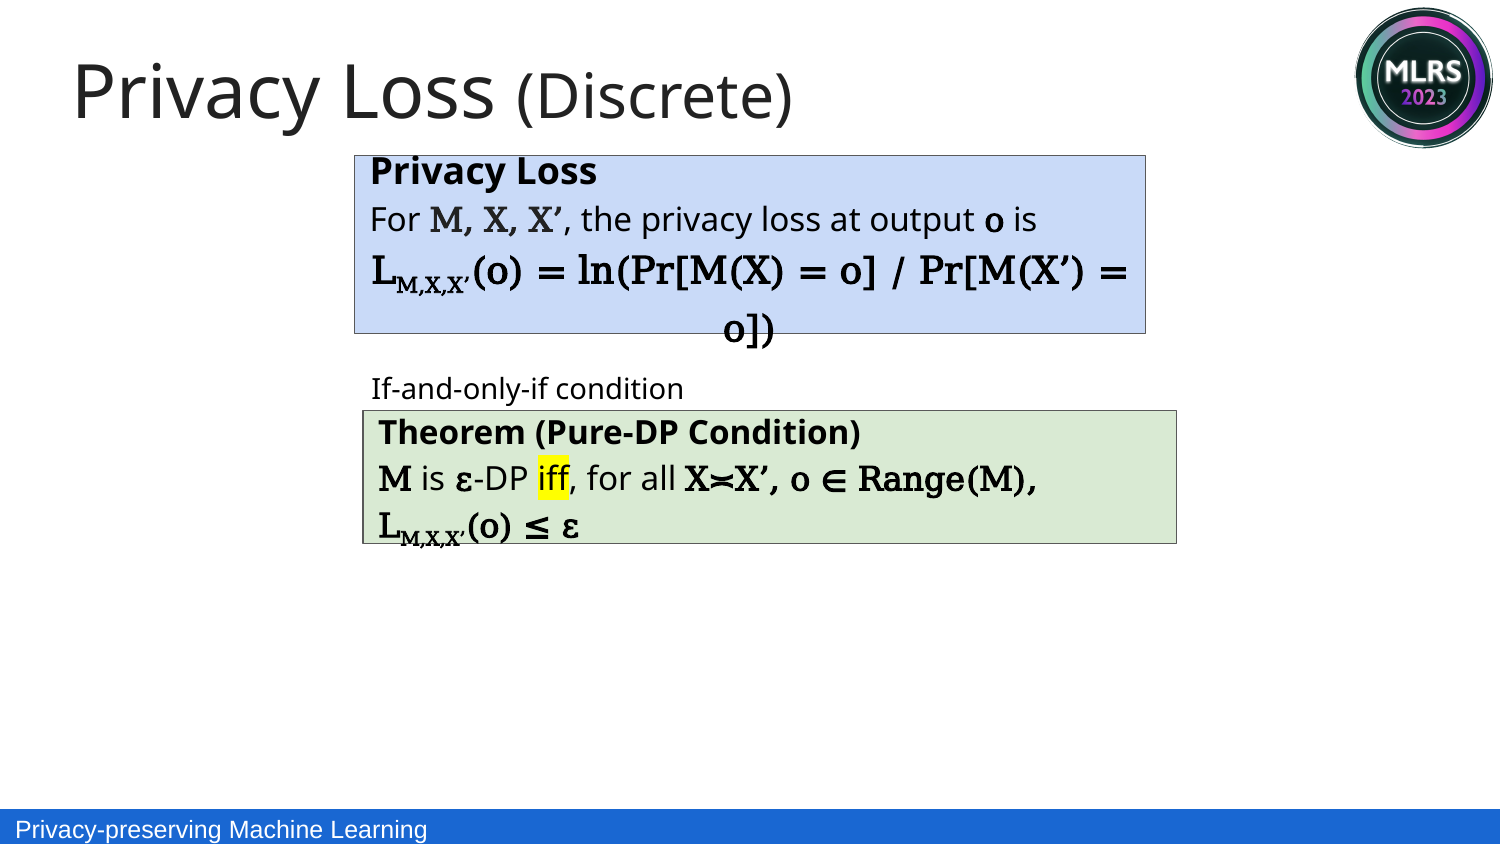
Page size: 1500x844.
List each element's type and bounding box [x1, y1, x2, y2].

picture [1375, 7, 1493, 133]
text_box [55, 28, 1467, 149]
text_box [323, 355, 1177, 544]
text_box [354, 155, 1146, 334]
